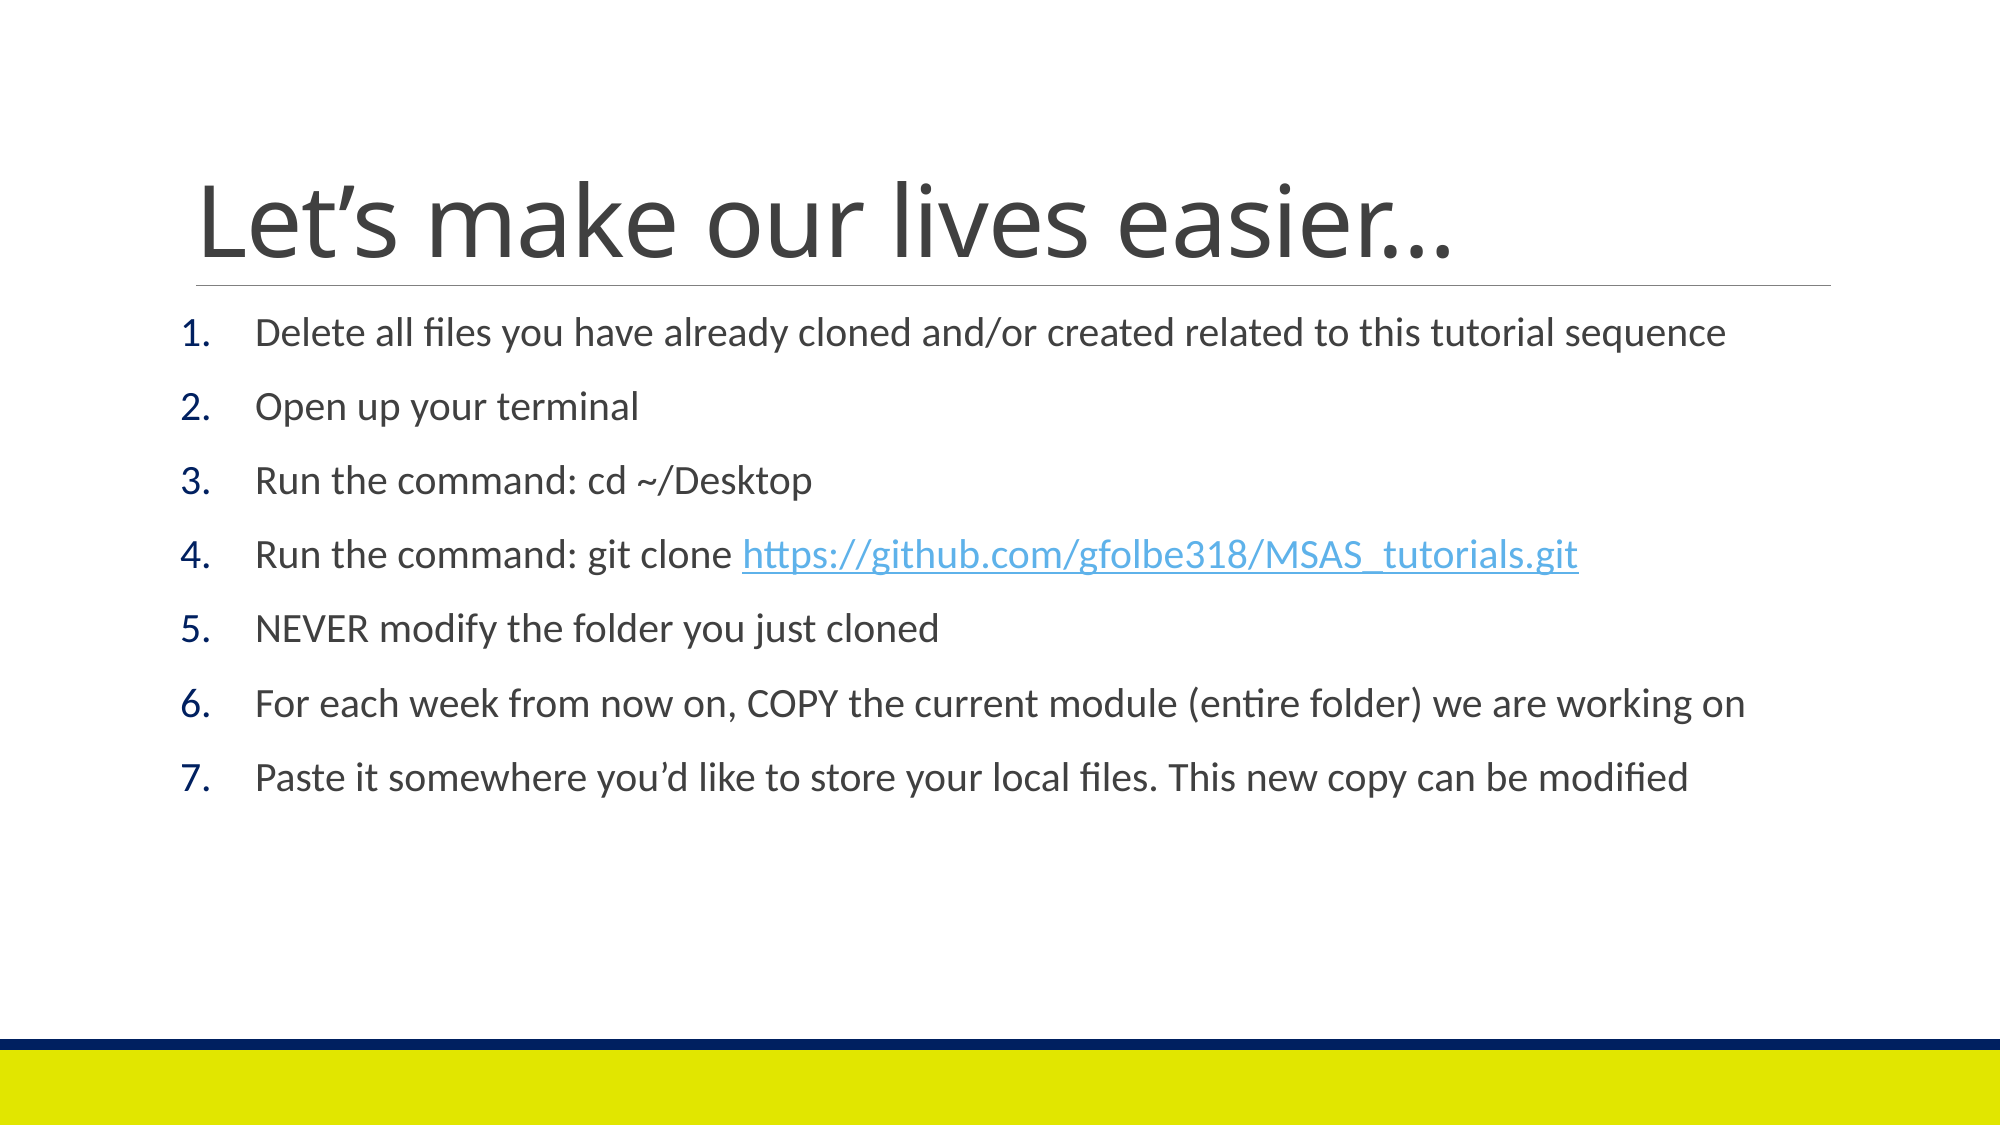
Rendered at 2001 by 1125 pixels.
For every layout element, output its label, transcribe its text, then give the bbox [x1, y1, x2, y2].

list Delete all files you have already cloned and/or created related to this tutorial sequence Open up your terminal Run the command: cd ~/Desktop Run the command: git clone https://github.com/gfolbe318/MSAS_tutorials.git NEVER modify the folder you just cloned For each week from now on, COPY the current module (entire folder) we are working on Paste it somewhere you’d like to store your local files. This new copy can be modified [180, 302, 1830, 963]
title Let’s make our lives easier… [180, 47, 1830, 285]
